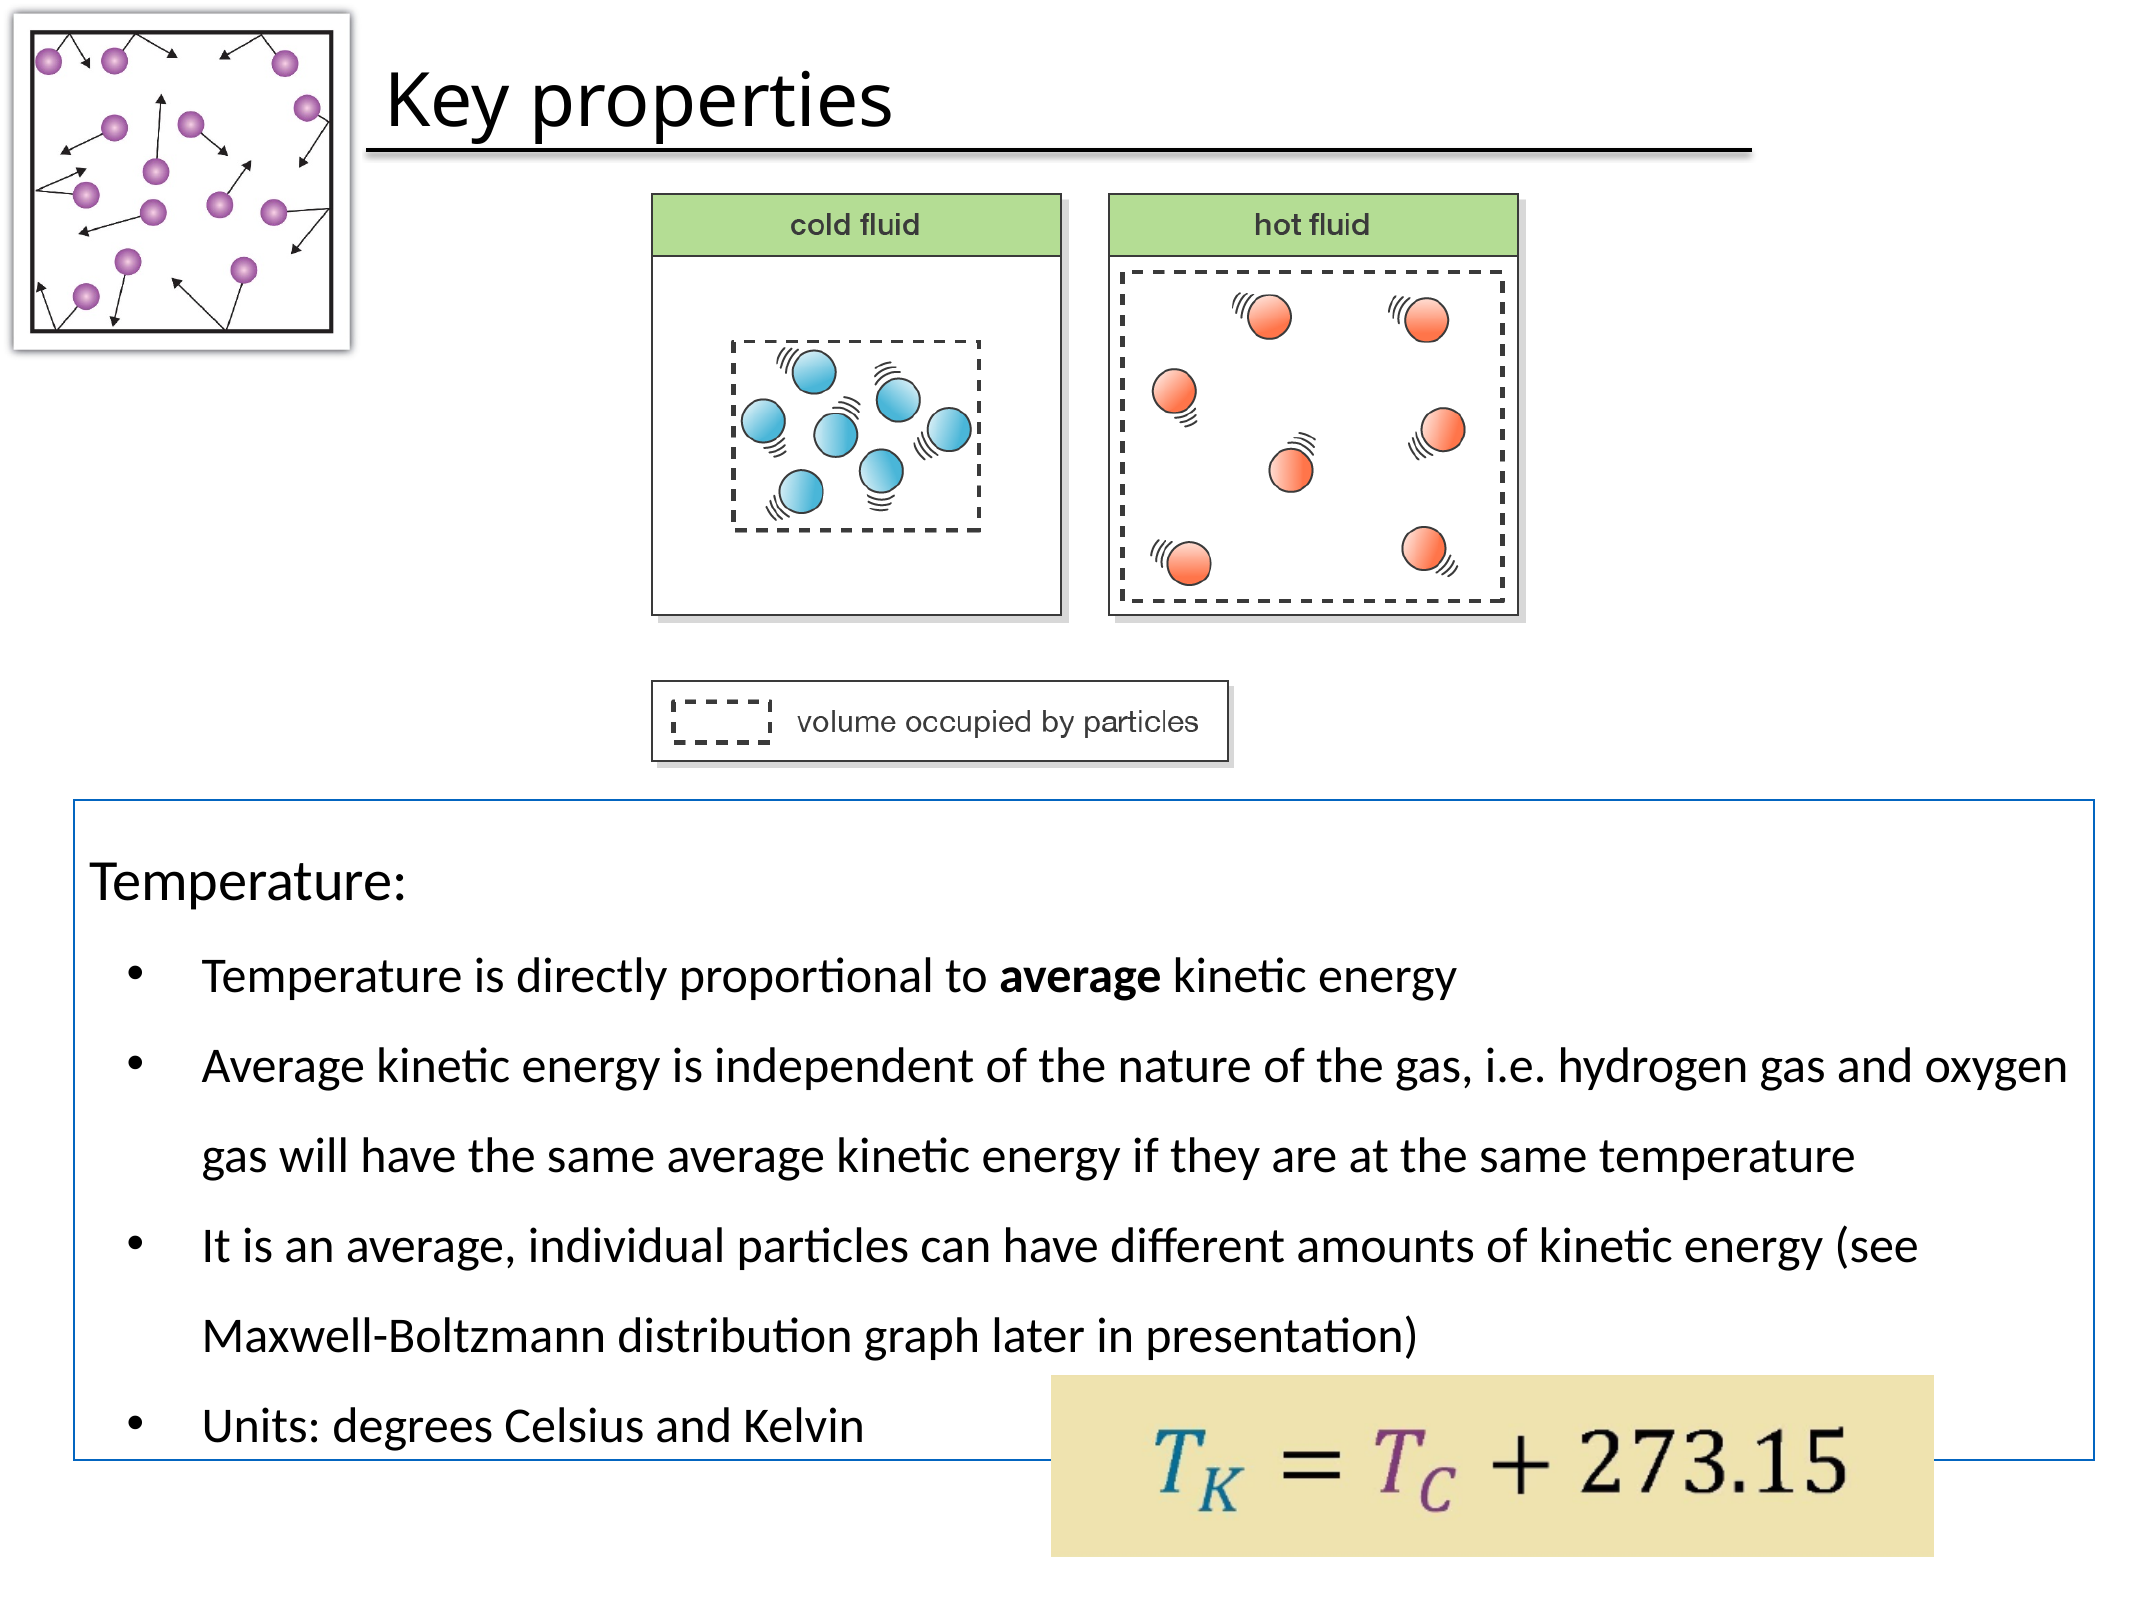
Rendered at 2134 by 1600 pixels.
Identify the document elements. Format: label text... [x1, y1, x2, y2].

picture [1, 1, 362, 362]
picture [1051, 1375, 1934, 1558]
text_box Temperature: Temperature is directly proportional to average kinetic energy Average kinetic energy is independent of the nature of the gas, i.e. hydrogen gas and oxygen gas will have the same average kinetic energy if they are at the same temperature It is an average, individual particles can have different amounts of kinetic energy (see Maxwell-Boltzmann distribution graph later in presentation) Units: degrees Celsius and Kelvin [73, 799, 2095, 1461]
text_box Key properties [369, 43, 1882, 149]
picture [635, 181, 1534, 768]
